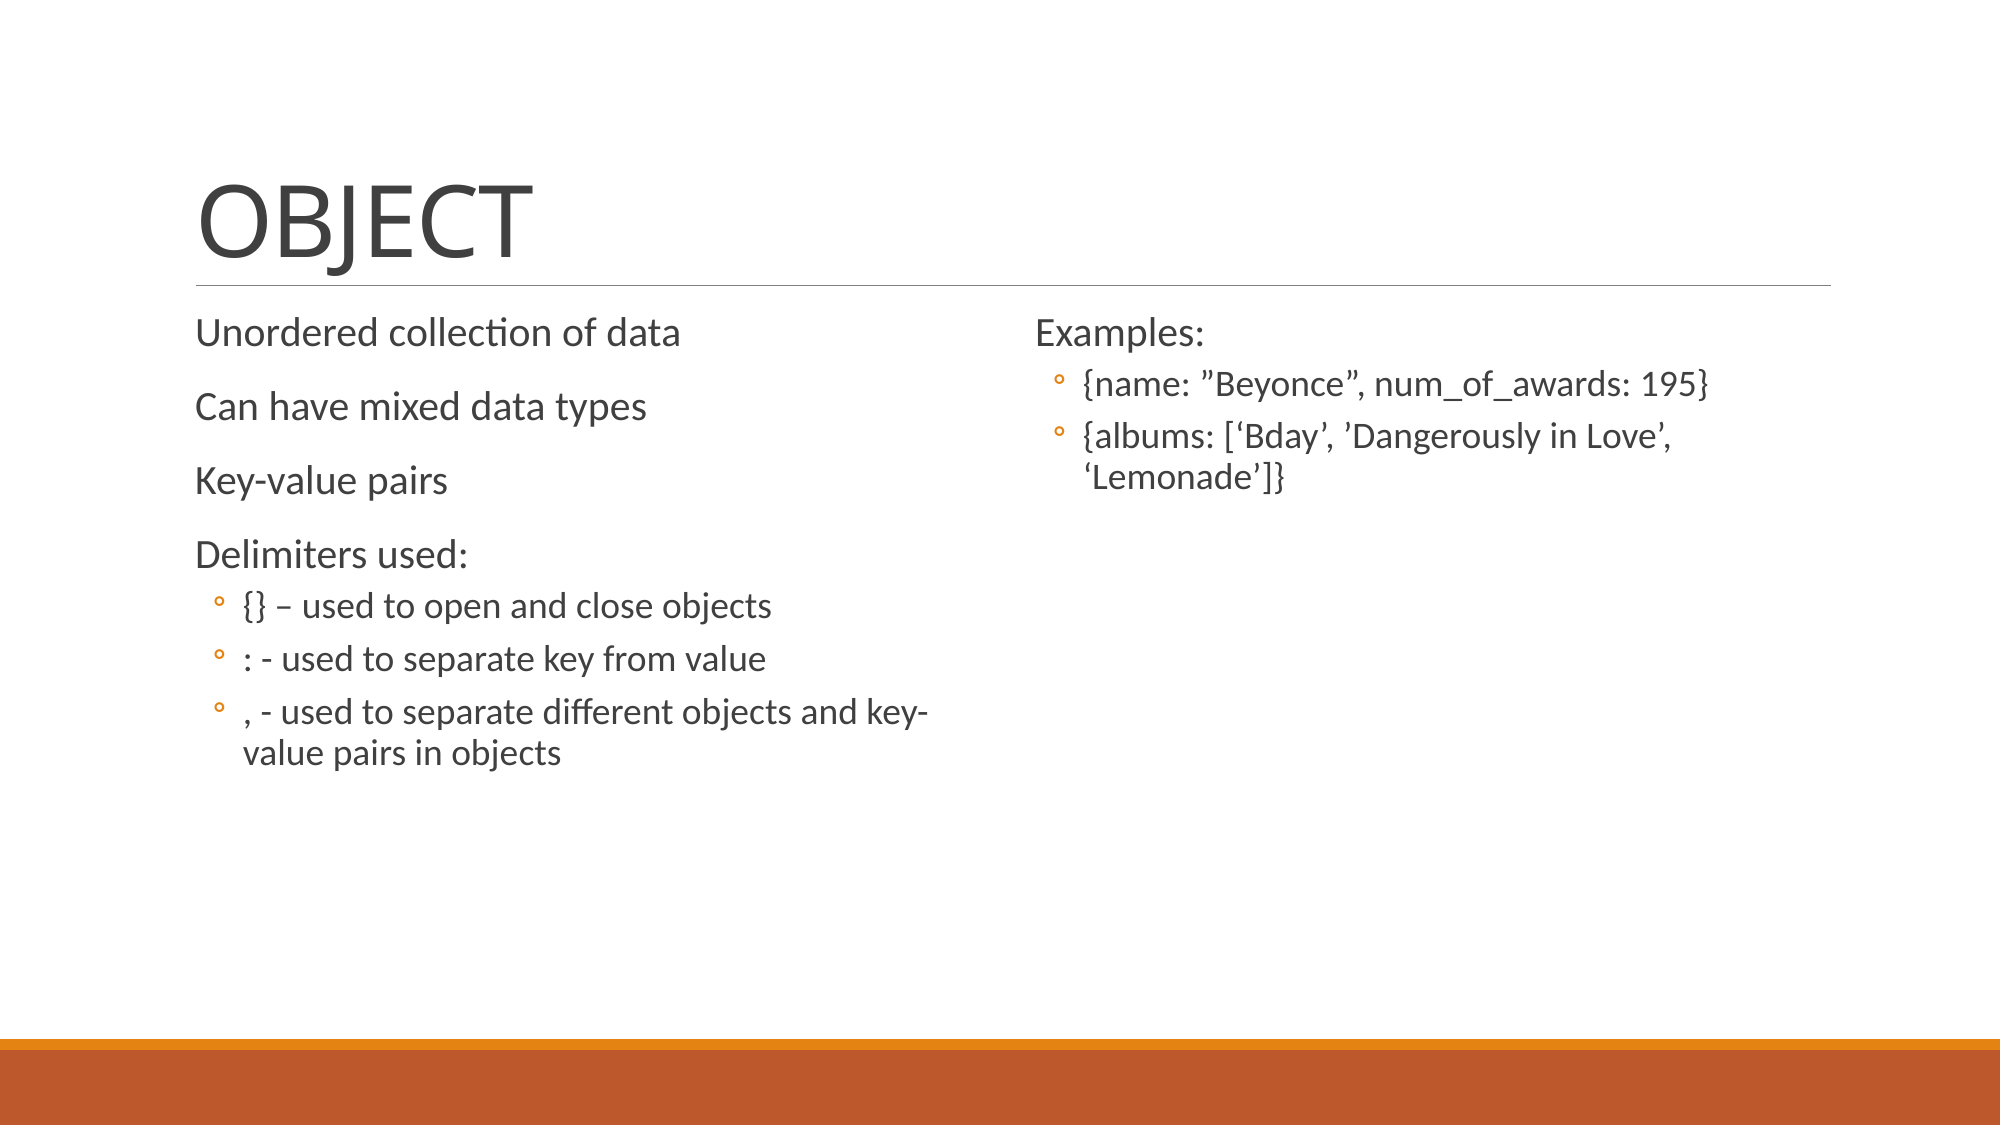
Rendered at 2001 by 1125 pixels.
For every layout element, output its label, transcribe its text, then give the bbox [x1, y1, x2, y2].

list Unordered collection of data Can have mixed data types Key-value pairs Delimiters used: {} – used to open and close objects : - used to separate key from value , - used to separate different objects and key-value pairs in objects [180, 302, 990, 963]
title OBJECT [180, 47, 1830, 285]
list Examples: {name: ”Beyonce”, num_of_awards: 195} {albums: [‘Bday’, ’Dangerously in Love’, ‘Lemonade’]} [1020, 302, 1830, 963]
